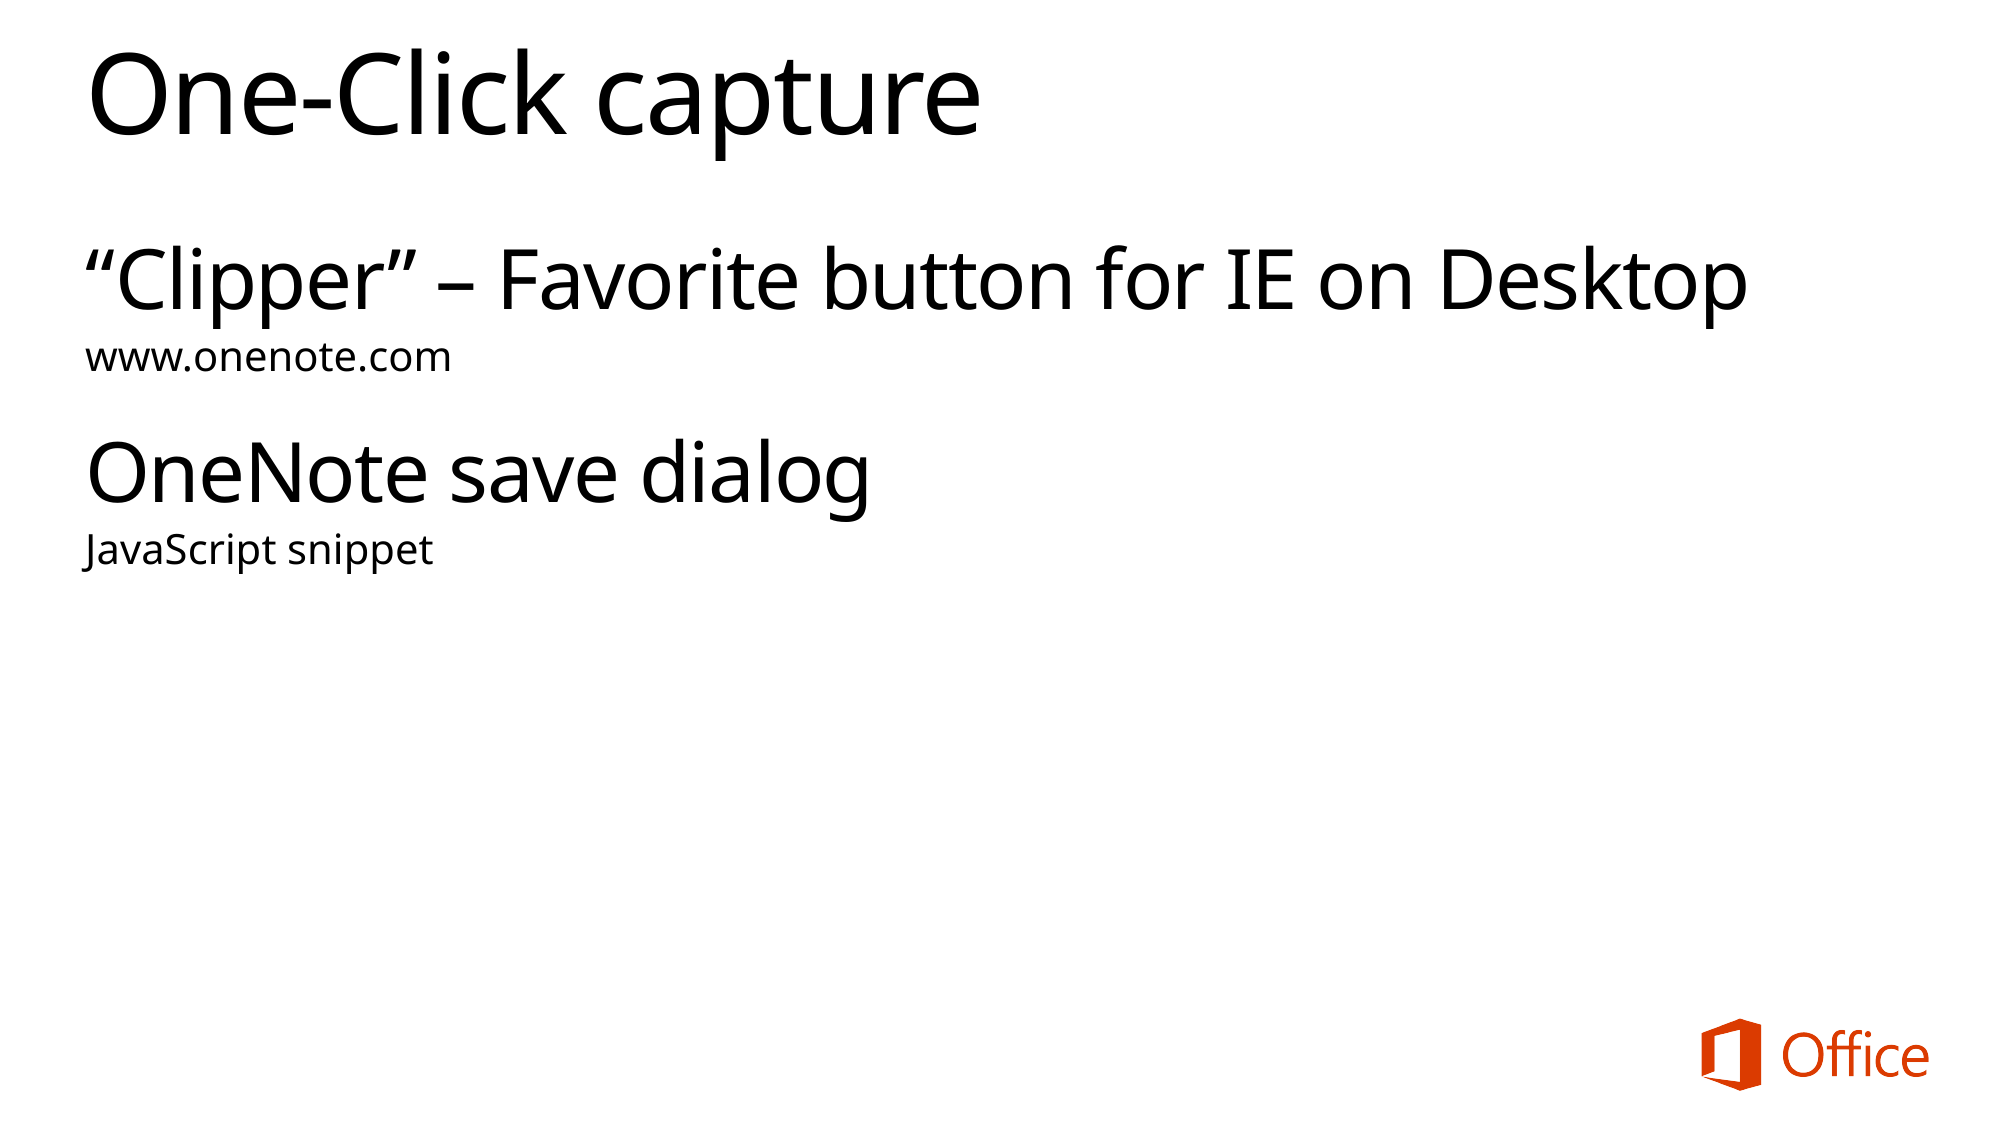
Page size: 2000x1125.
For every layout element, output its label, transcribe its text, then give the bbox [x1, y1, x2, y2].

picture [1670, 987, 1960, 1122]
title One-Click capture [85, 37, 1914, 161]
list “Clipper” – Favorite button for IE on Desktop www.onenote.com OneNote save dialog JavaScript snippet [85, 237, 1914, 955]
